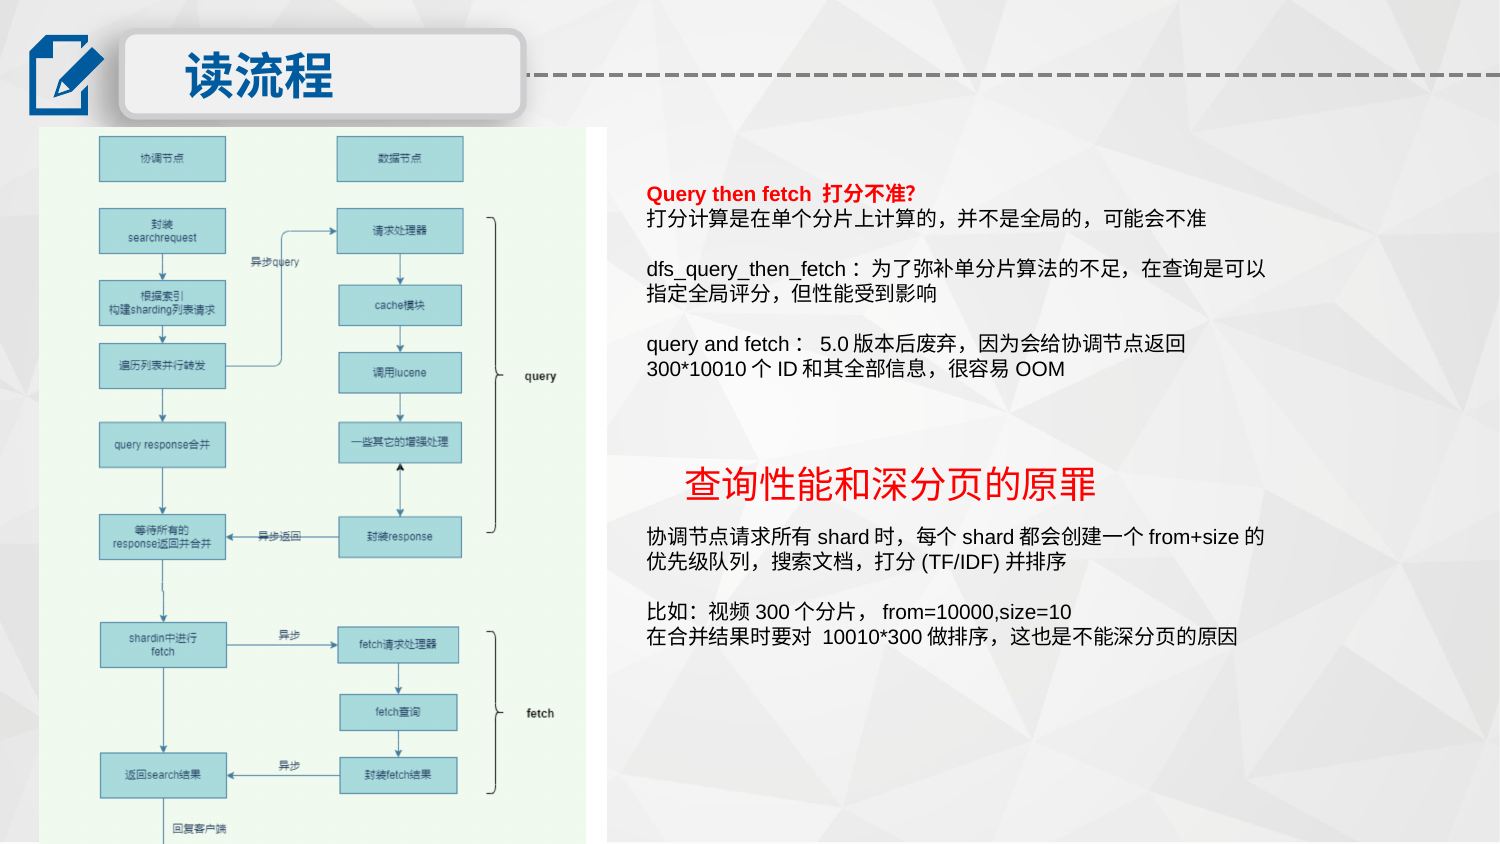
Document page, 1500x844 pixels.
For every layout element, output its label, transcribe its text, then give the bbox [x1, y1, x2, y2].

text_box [29, 34, 105, 116]
text_box 协调节点请求所有shard时，每个shard都会创建一个from+size的优先级队列，搜索文档，打分(TF/IDF)并排序 比如：视频300个分片，from=10000,size=10 在合并结果时要对 10010*300做排序，这也是不能深分页的原因 [631, 516, 1282, 656]
text_box 读流程 [169, 37, 350, 112]
text_box Query then fetch 打分不准？ 打分计算是在单个分片上计算的，并不是全局的，可能会不准 dfs_query_then_fetch：为了弥补单分片算法的不足，在查询是可以指定全局评分，但性能受到影响 query and fetch：5.0版本后废弃，因为会给协调节点返回300*10010个ID和其全部信息，很容易OOM [631, 173, 1282, 389]
text_box [121, 31, 524, 117]
picture [0, 0, 1500, 844]
text_box 查询性能和深分页的原罪 [669, 453, 1112, 514]
